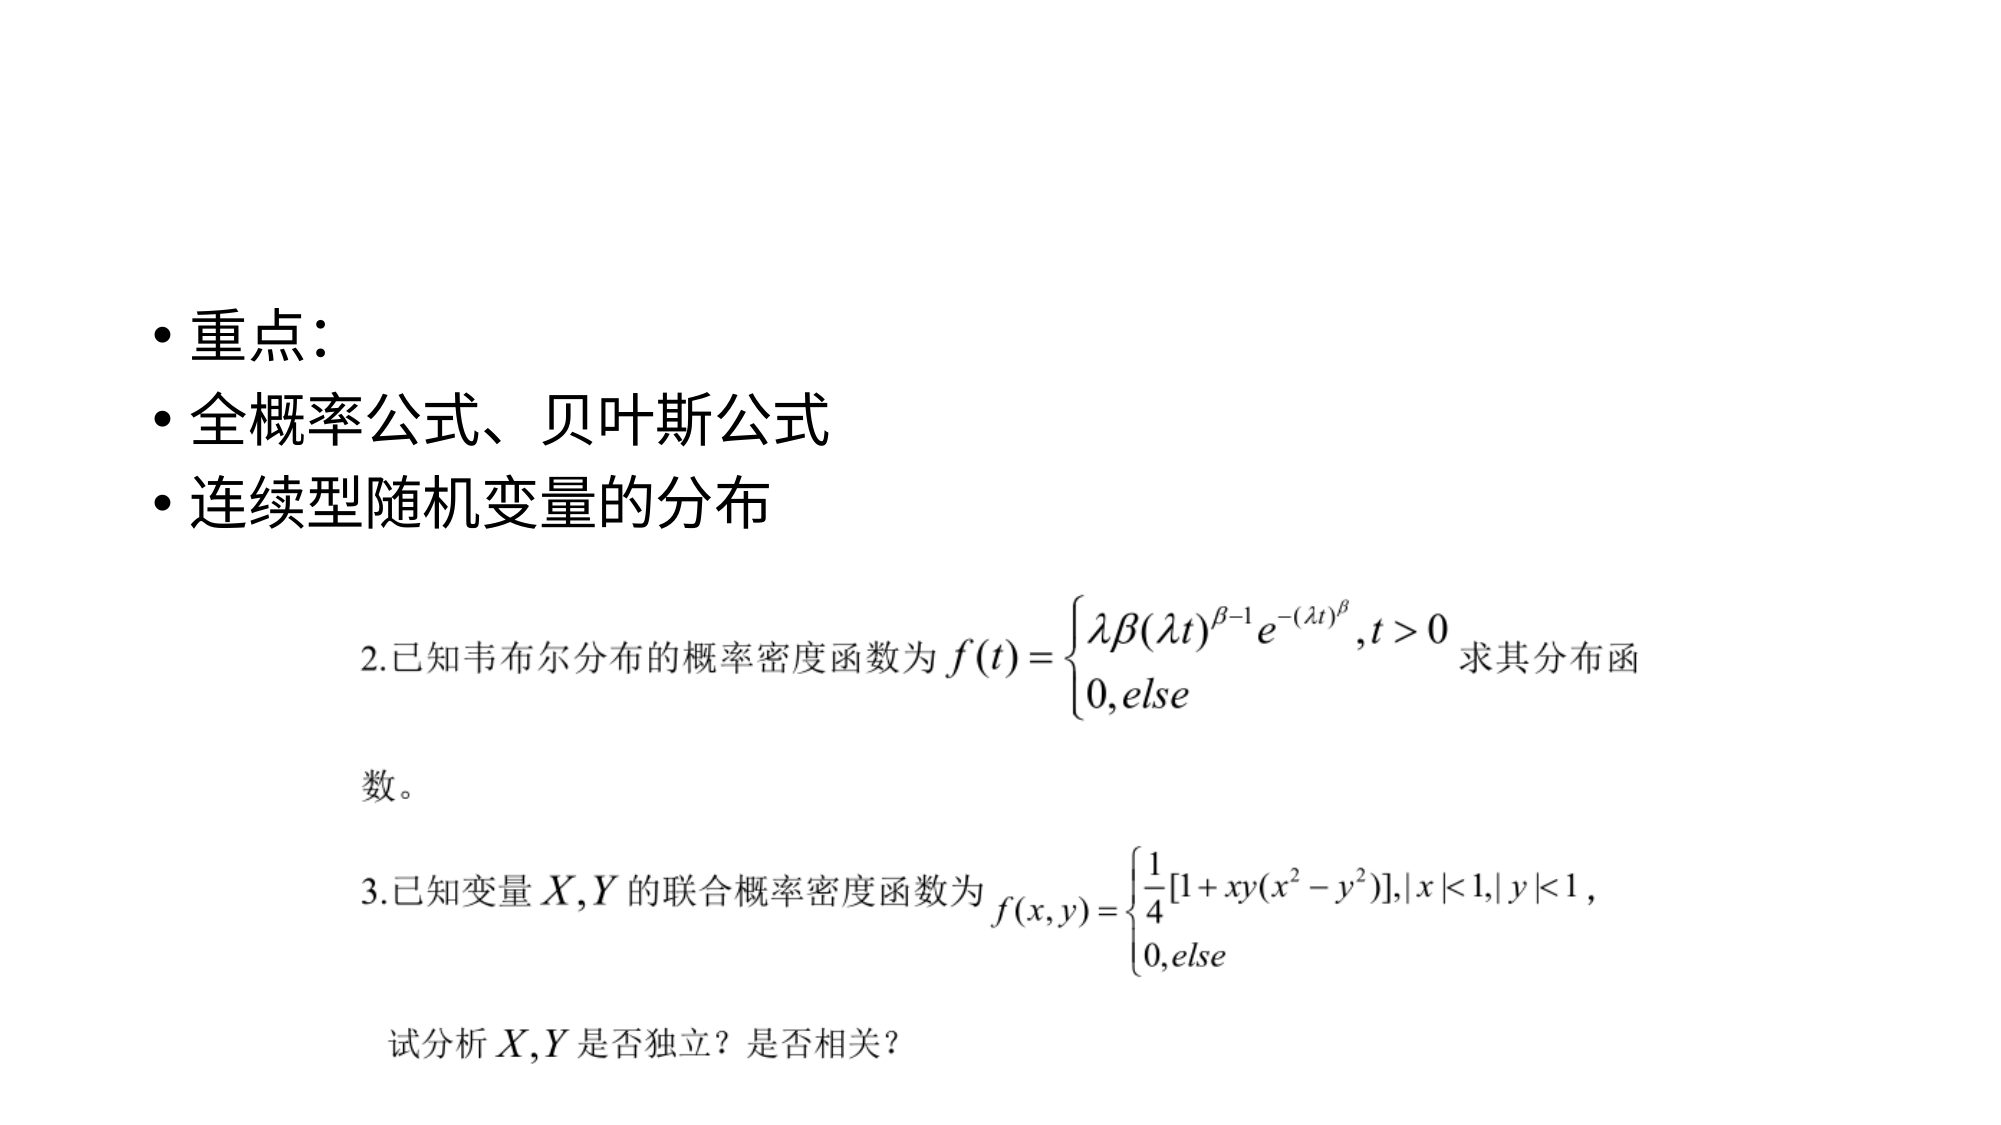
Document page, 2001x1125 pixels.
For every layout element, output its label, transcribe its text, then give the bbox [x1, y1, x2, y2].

list 重点： 全概率公式、贝叶斯公式 连续型随机变量的分布 [137, 299, 1863, 1014]
picture [355, 562, 1645, 1083]
